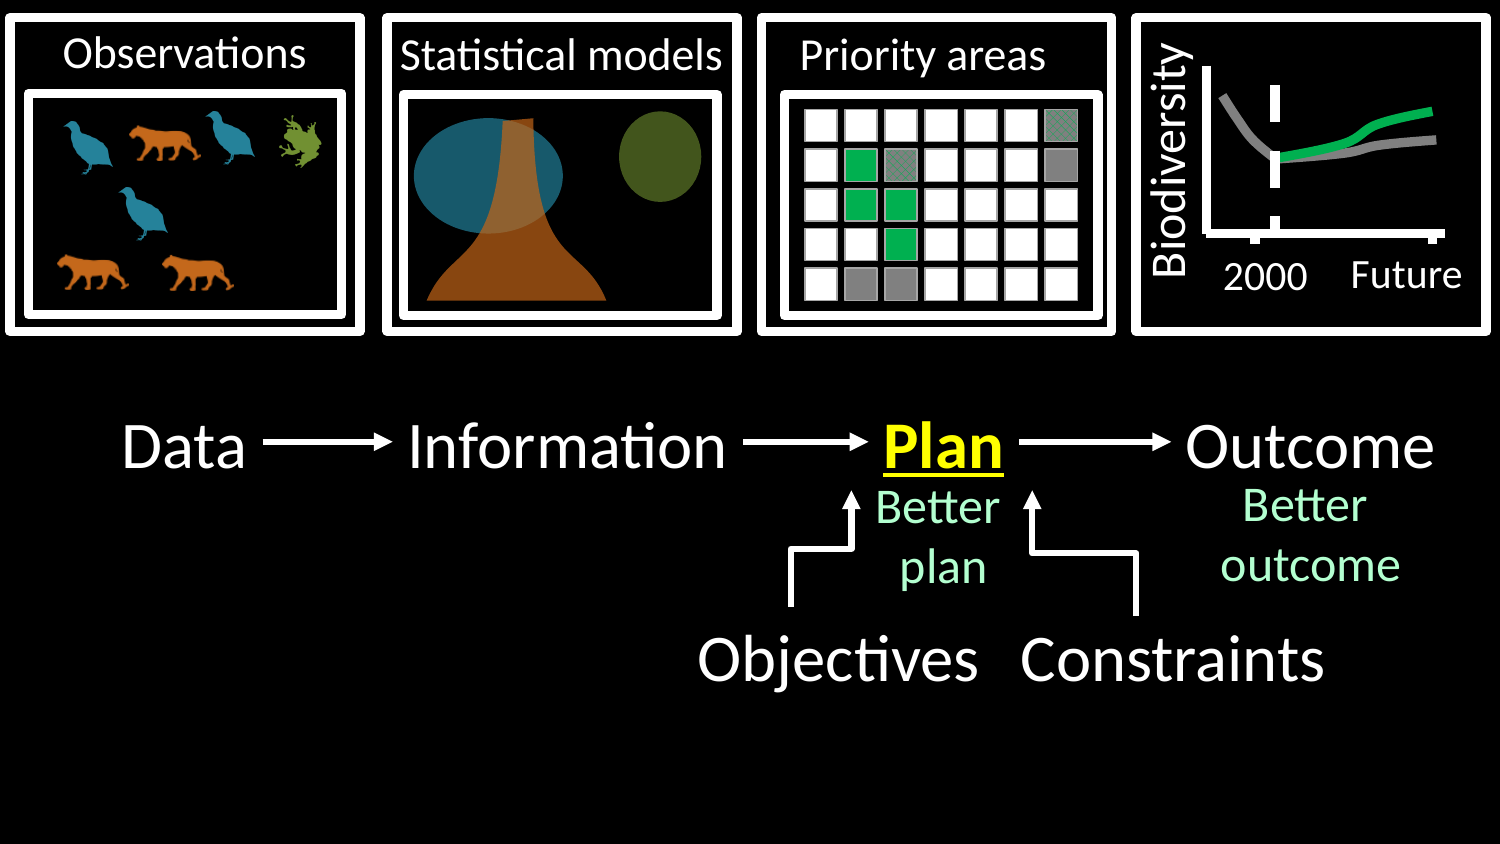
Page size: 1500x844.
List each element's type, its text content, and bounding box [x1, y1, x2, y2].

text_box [762, 518, 880, 580]
picture [57, 186, 234, 291]
text_box [1280, 137, 1437, 161]
text_box 1 [1256, 235, 1432, 243]
text_box [1280, 109, 1433, 160]
text_box [536, 129, 565, 214]
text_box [1021, 501, 1148, 606]
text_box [804, 109, 1078, 301]
text_box [411, 116, 508, 235]
text_box Objectives [682, 606, 996, 702]
text_box Better outcome [1205, 463, 1417, 599]
text_box [616, 109, 704, 205]
text_box [402, 93, 719, 318]
text_box 1 [1204, 231, 1254, 243]
text_box [1134, 16, 1488, 333]
text_box Plan [868, 394, 1019, 466]
text_box Priority areas [784, 17, 1062, 88]
picture [273, 115, 326, 168]
text_box [385, 88, 739, 333]
text_box Constraints [1005, 606, 1341, 702]
text_box 1 [1433, 235, 1440, 243]
text_box [760, 16, 1114, 333]
text_box [8, 16, 362, 333]
text_box Statistical models [384, 17, 739, 88]
text_box Observations [47, 15, 322, 85]
text_box Data [107, 394, 263, 490]
text_box Better plan [860, 466, 1027, 601]
picture [129, 89, 256, 165]
text_box [783, 93, 1100, 318]
text_box Outcome [1171, 394, 1452, 490]
text_box Biodiversity [1127, 24, 1134, 294]
picture [59, 121, 114, 175]
text_box Information [392, 394, 744, 490]
text_box [424, 116, 609, 303]
